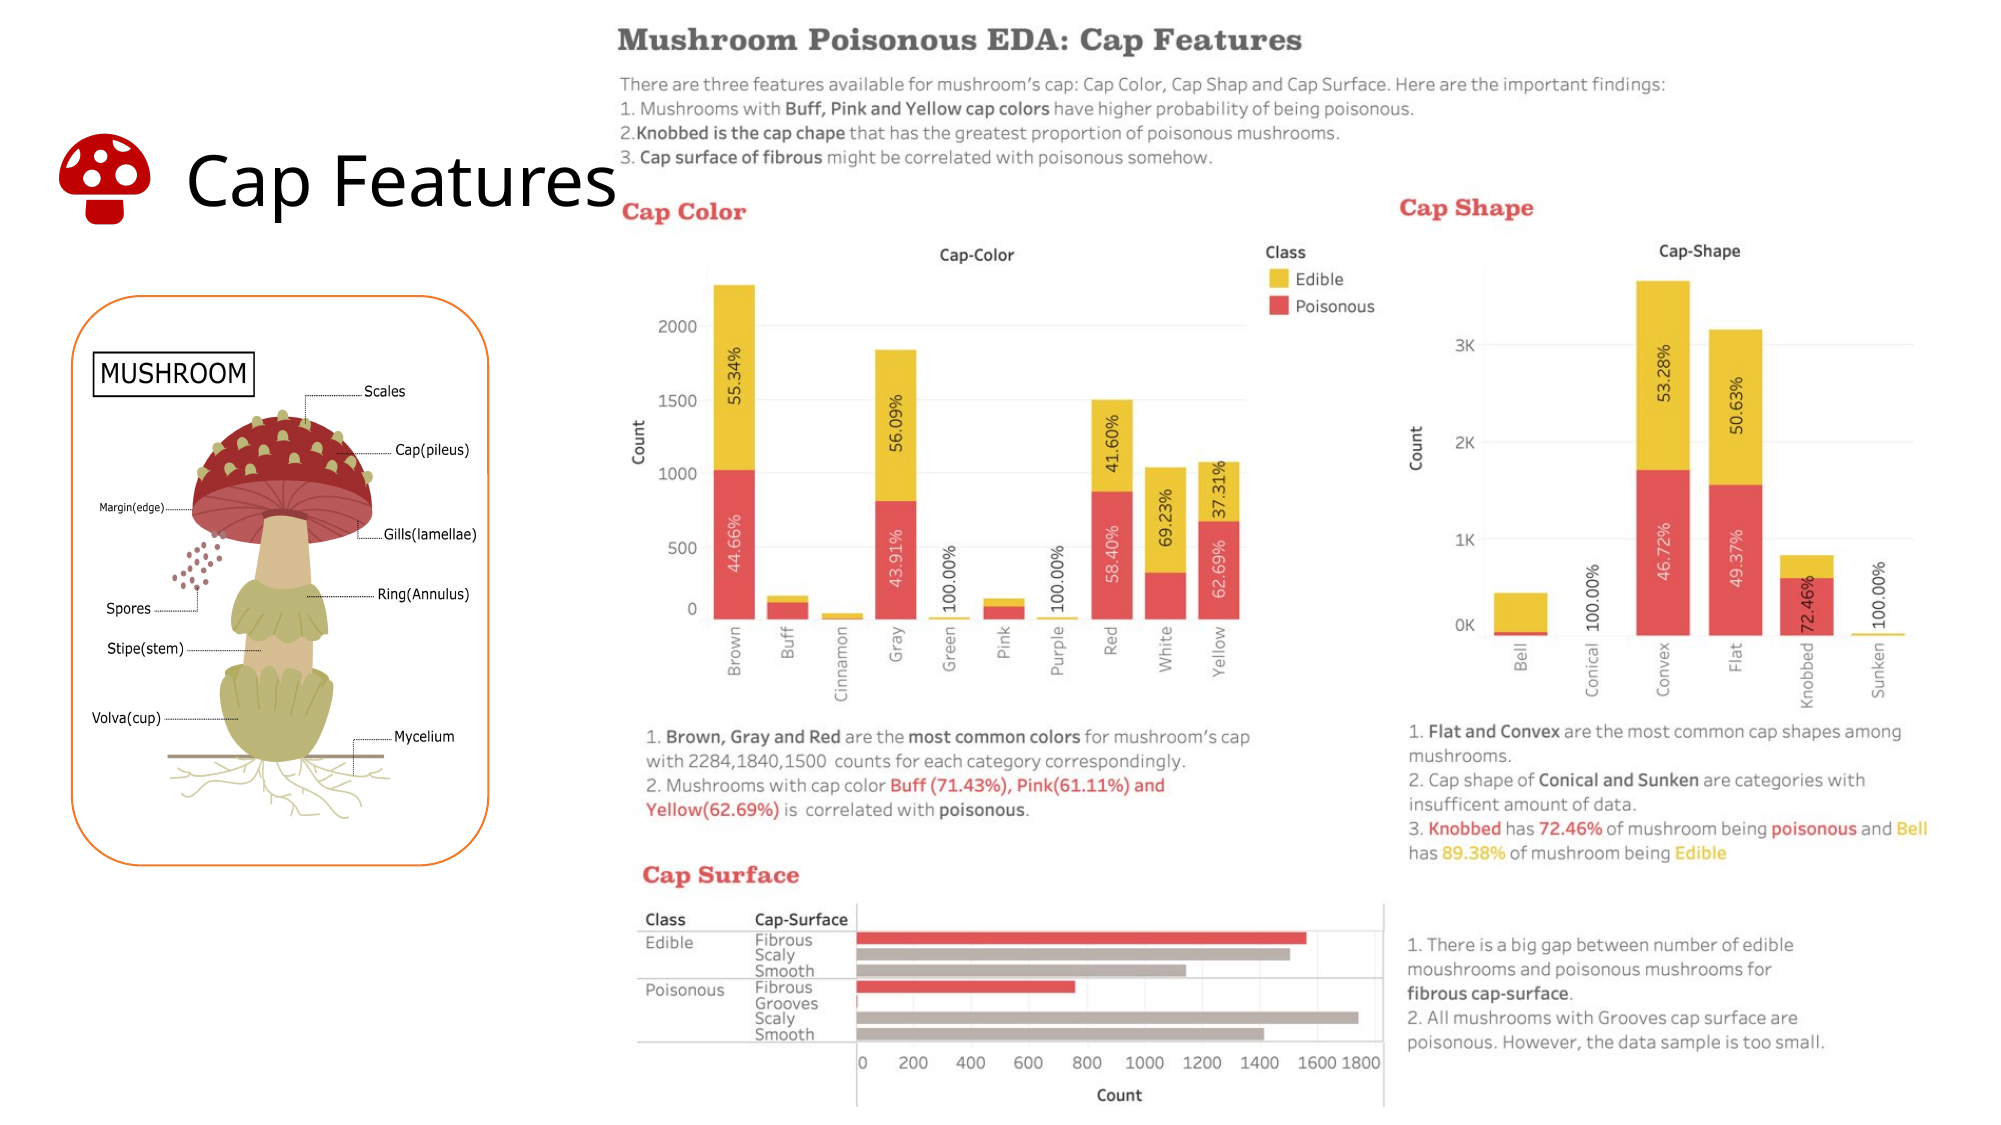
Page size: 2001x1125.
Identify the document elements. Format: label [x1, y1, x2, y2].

list [581, 16, 1972, 1107]
text_box [40, 115, 724, 243]
text_box [71, 296, 489, 866]
